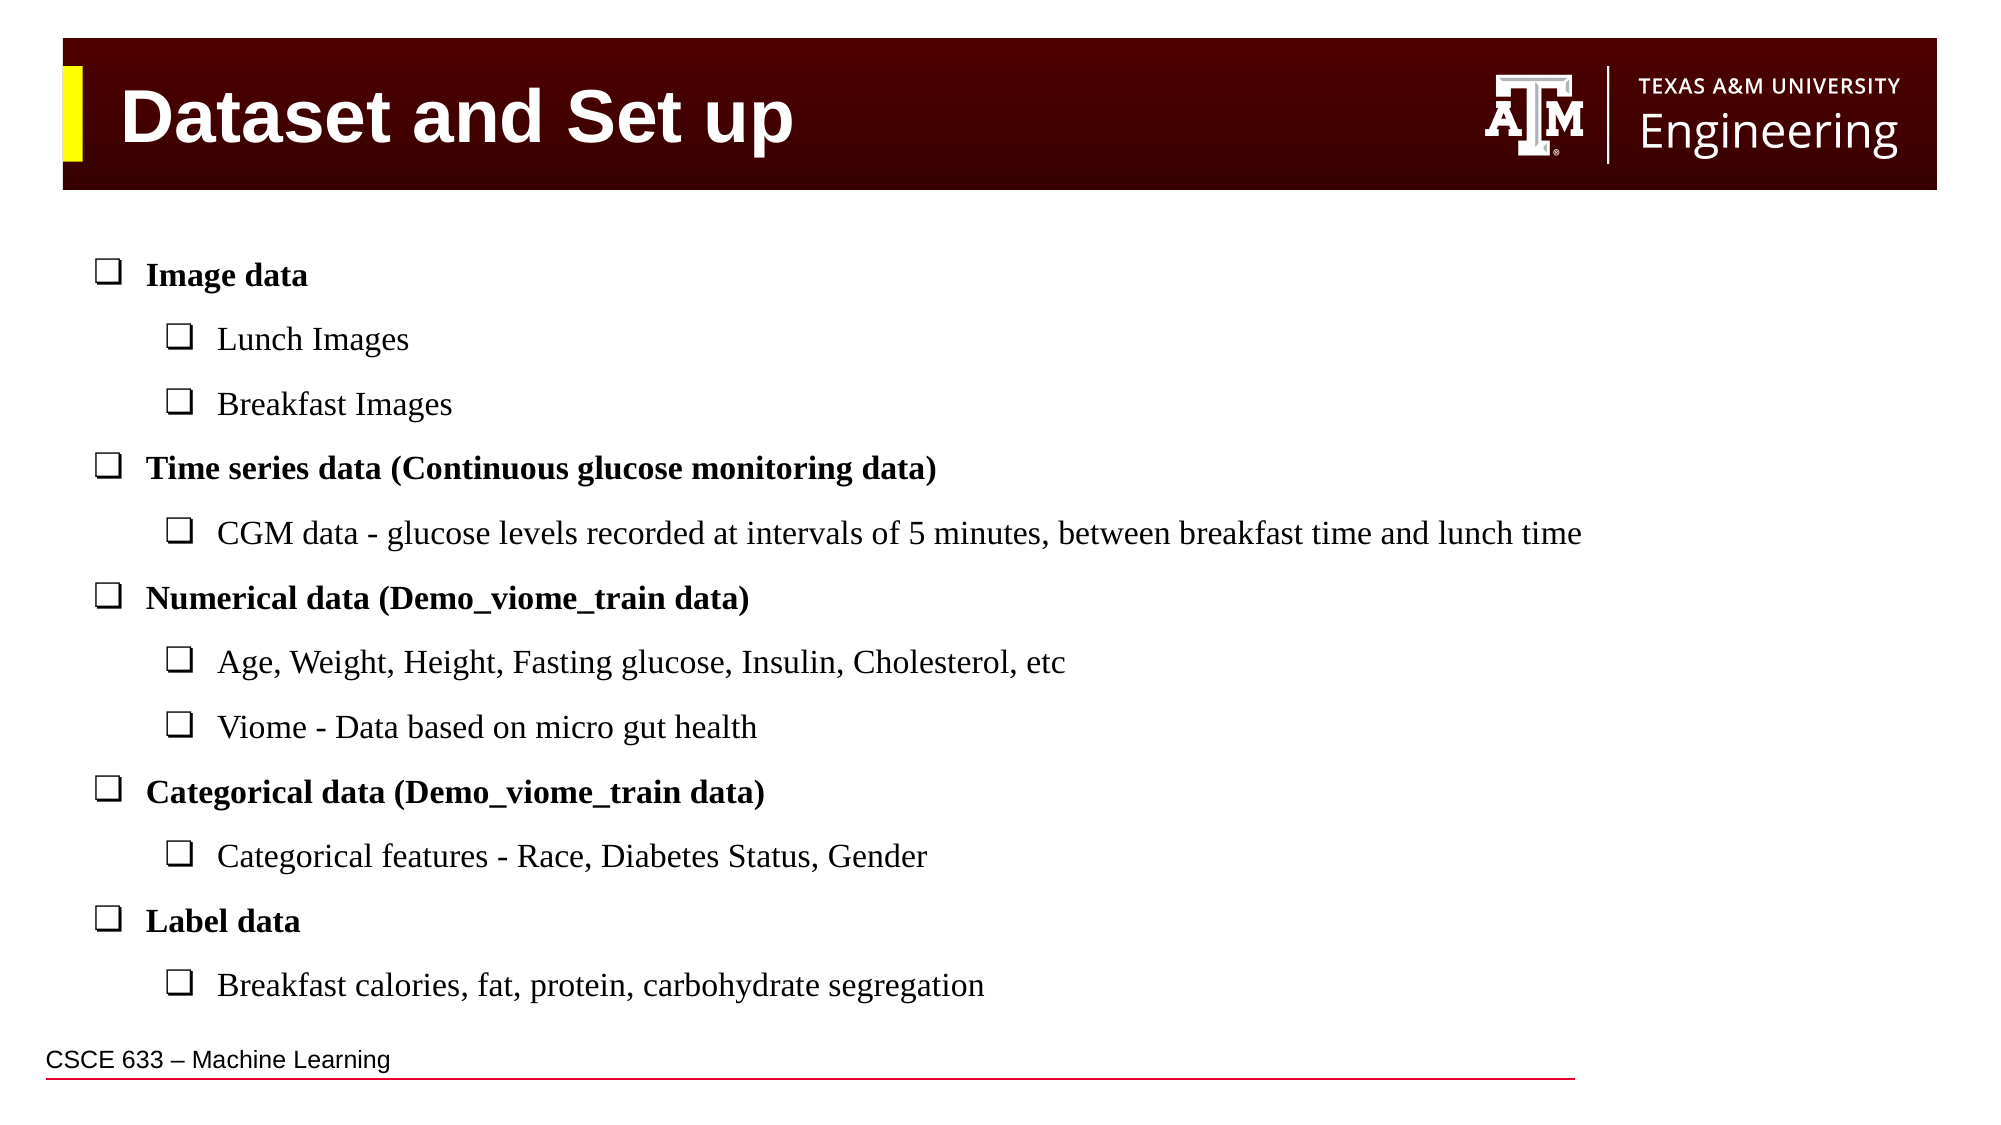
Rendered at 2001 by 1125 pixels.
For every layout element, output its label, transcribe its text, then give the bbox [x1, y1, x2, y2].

picture [1485, 66, 1900, 164]
title Dataset and Set up [105, 37, 1367, 189]
list Image data Lunch Images Breakfast Images Time series data (Continuous glucose monitoring data) CGM data - glucose levels recorded at intervals of 5 minutes, between breakfast time and lunch time Numerical data (Demo_viome_train data) Age, Weight, Height, Fasting glucose, Insulin, Cholesterol, etc Viome - Data based on micro gut health Categorical data (Demo_viome_train data) Categorical features - Race, Diabetes Status, Gender Label data Breakfast calories, fat, protein, carbohydrate segregation [59, 220, 1860, 1016]
